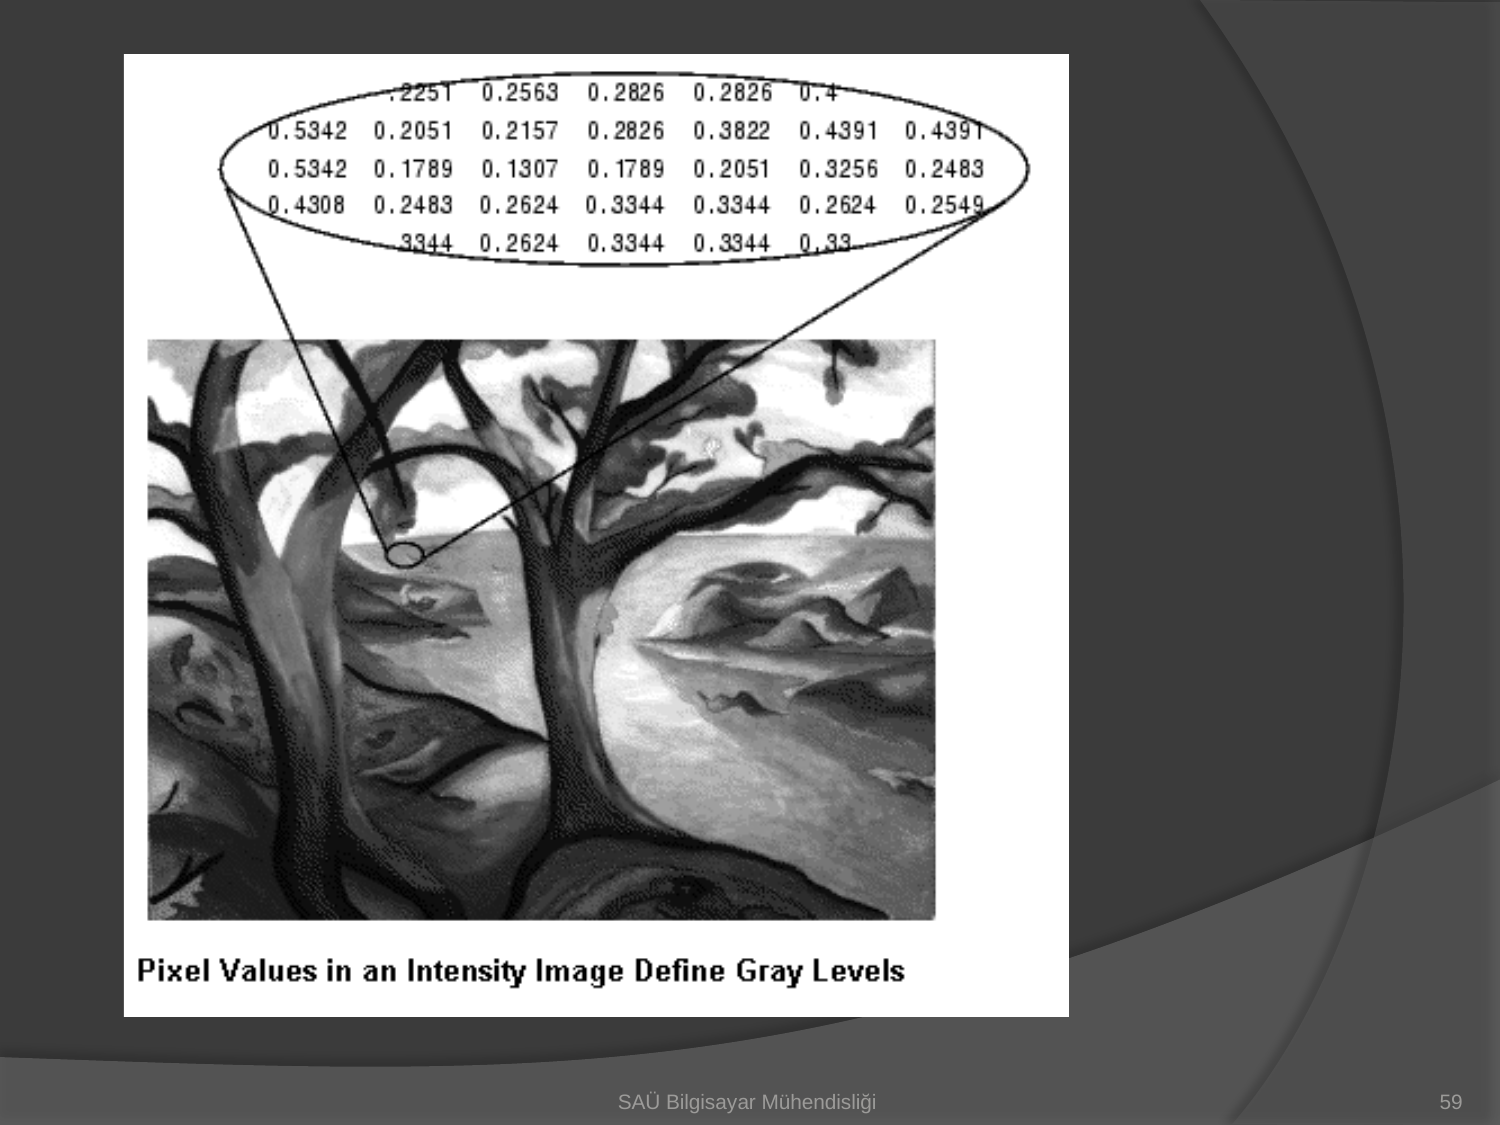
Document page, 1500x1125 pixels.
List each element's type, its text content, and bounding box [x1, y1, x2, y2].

slide_number 59 [1337, 1053, 1463, 1114]
picture [123, 54, 1070, 1017]
footer SAÜ Bilgisayar Mühendisliği [512, 1053, 988, 1114]
